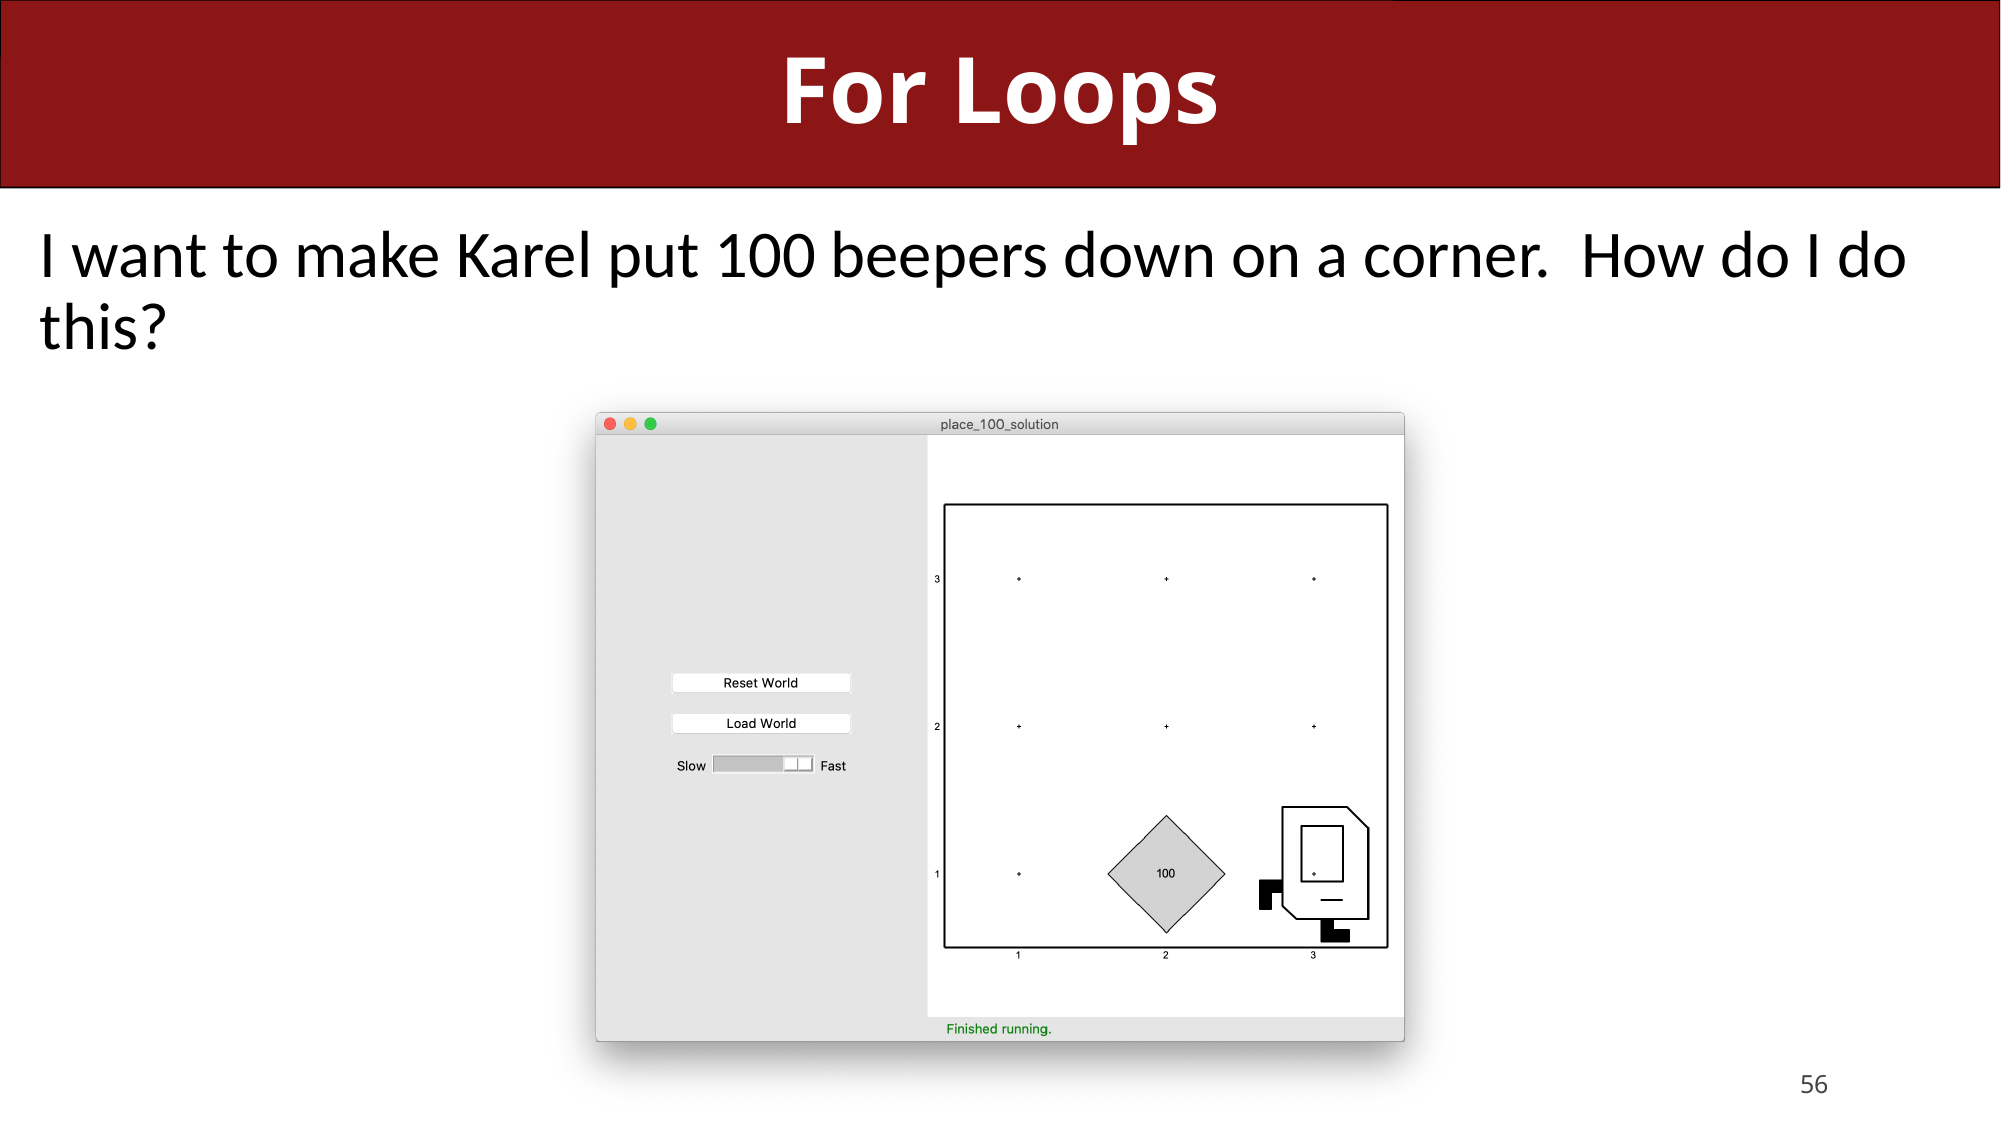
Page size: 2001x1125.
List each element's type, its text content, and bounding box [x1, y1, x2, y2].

title For Loops [75, 0, 1925, 188]
picture [539, 374, 1461, 1116]
list I want to make Karel put 100 beepers down on a corner. How do I do this? [24, 212, 1963, 1063]
